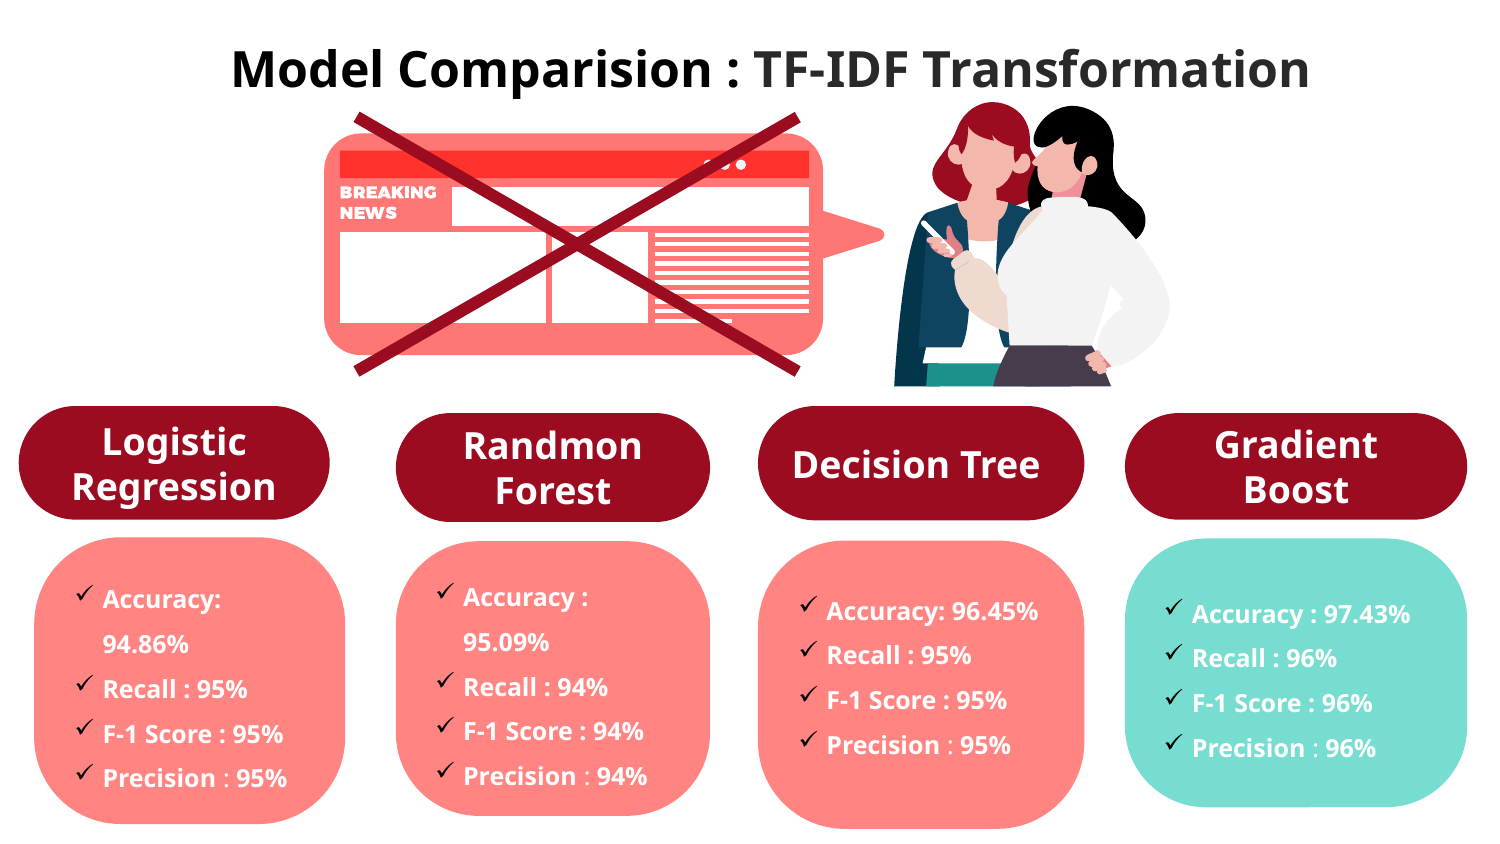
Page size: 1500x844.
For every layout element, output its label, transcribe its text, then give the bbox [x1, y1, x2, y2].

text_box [757, 405, 1085, 830]
title Model Comparision : TF-IDF Transformation [96, 22, 1447, 117]
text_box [395, 412, 711, 817]
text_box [18, 405, 346, 825]
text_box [323, 101, 1177, 387]
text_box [1124, 412, 1468, 808]
